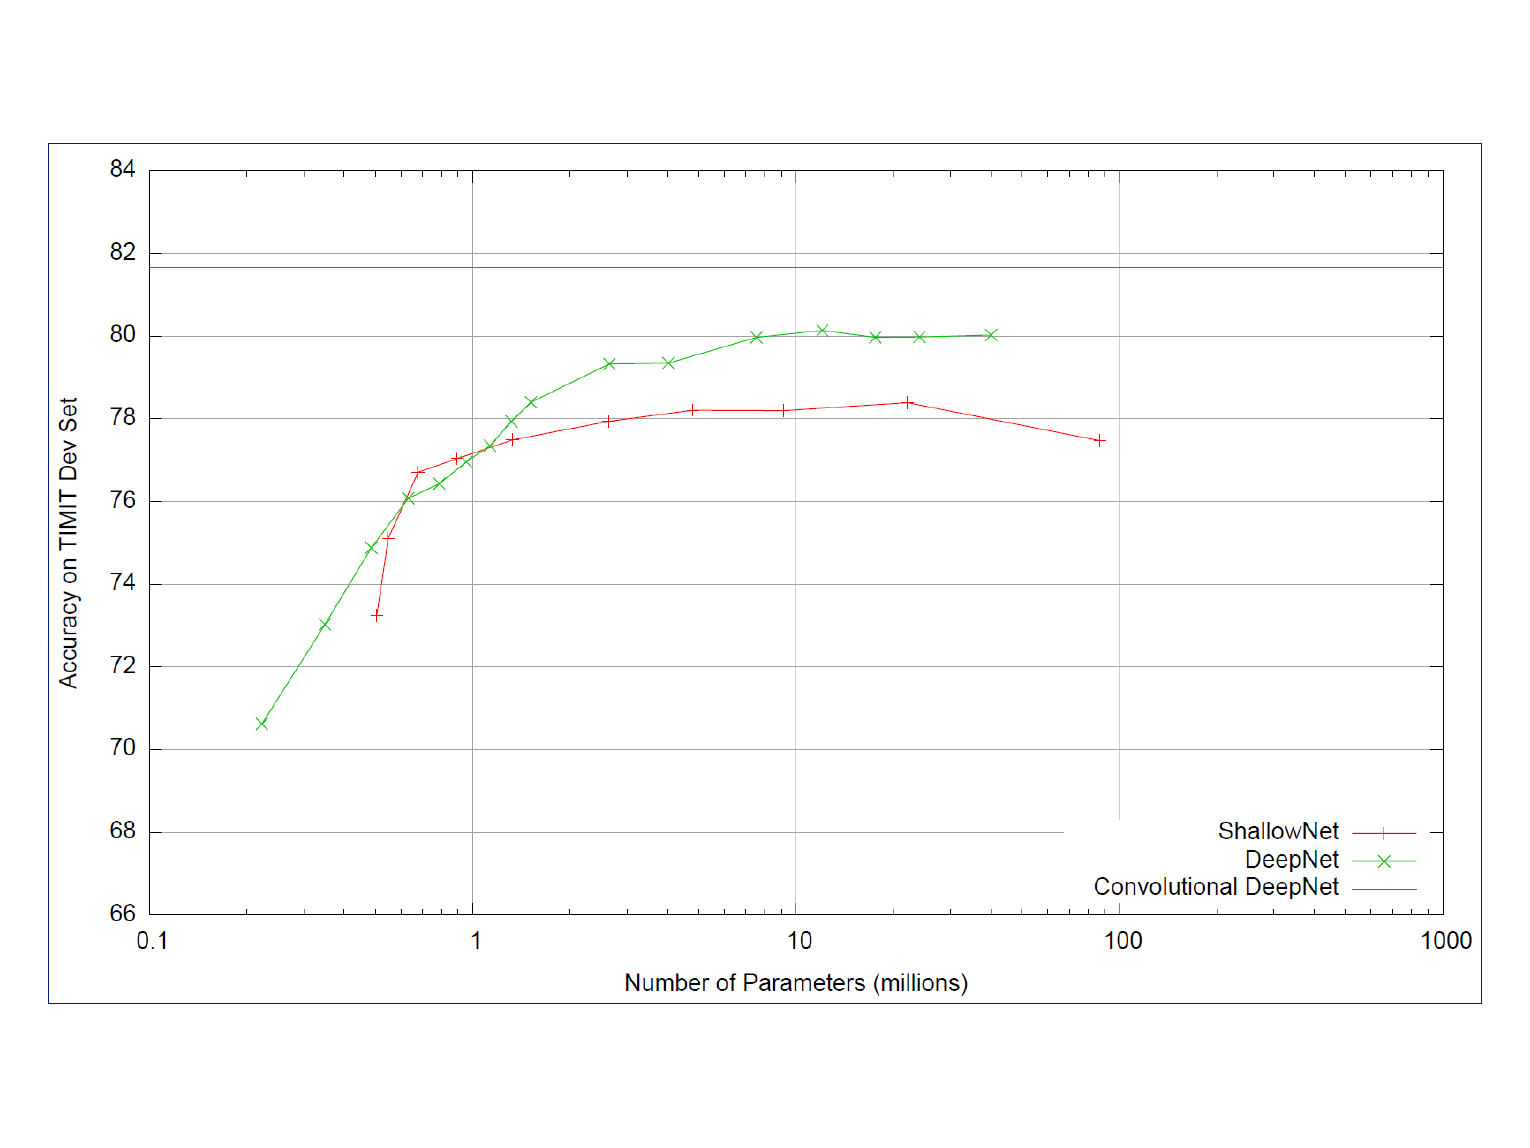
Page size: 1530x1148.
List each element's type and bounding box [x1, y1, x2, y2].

picture [48, 143, 1482, 1005]
